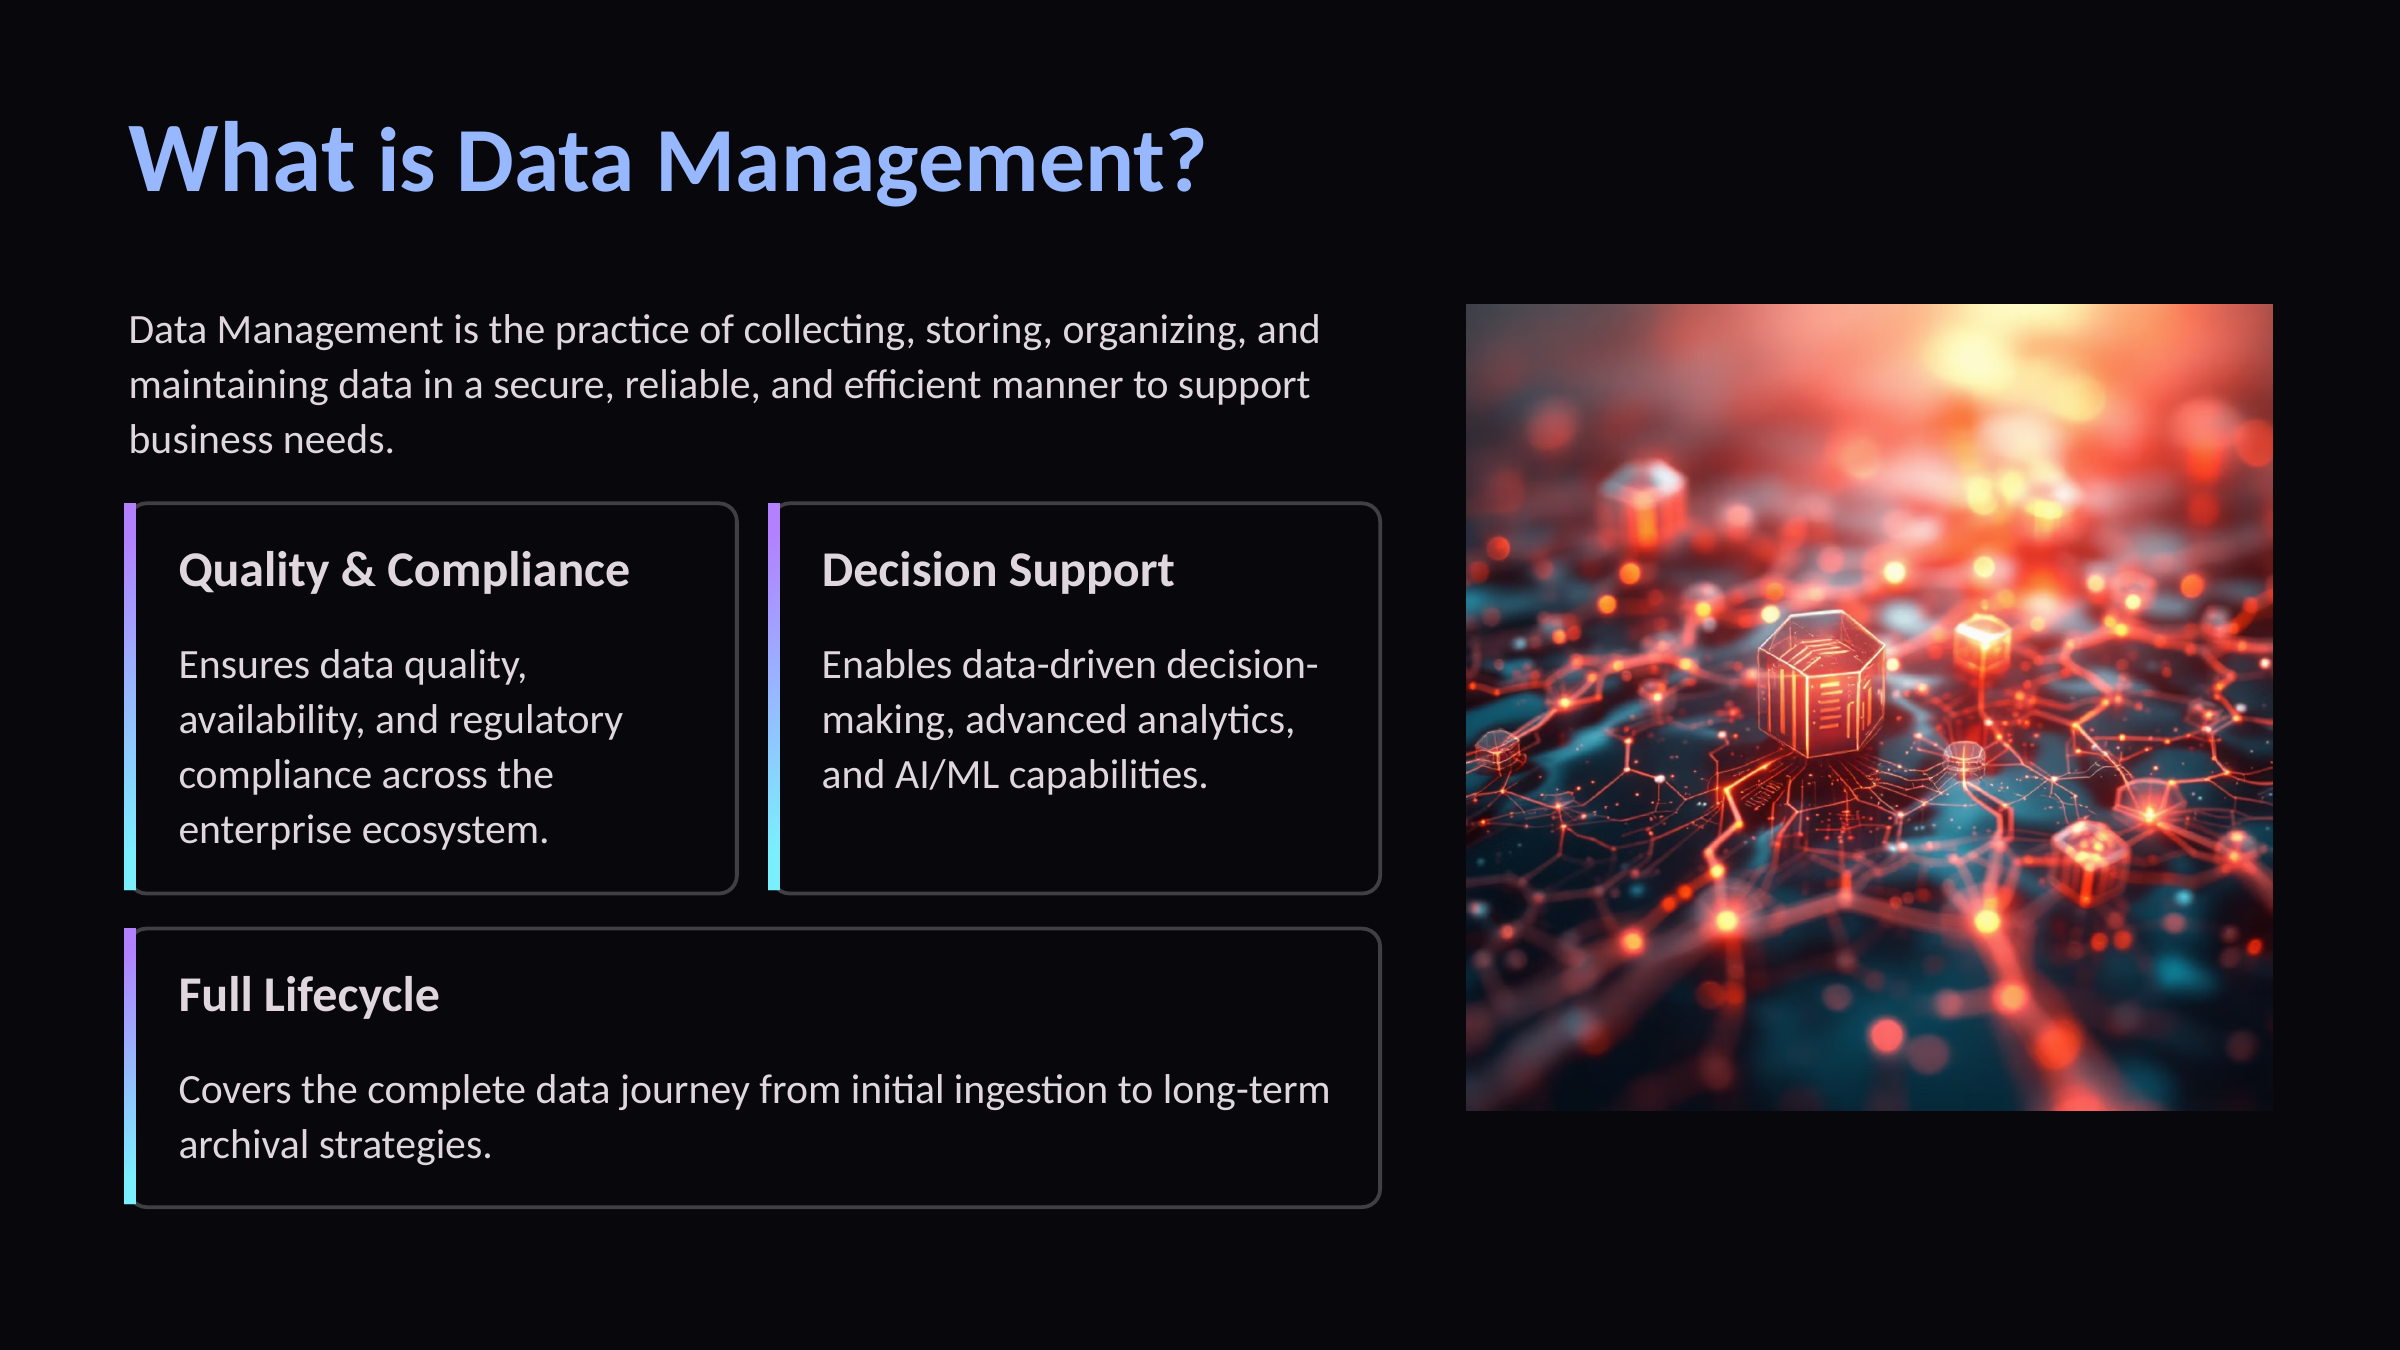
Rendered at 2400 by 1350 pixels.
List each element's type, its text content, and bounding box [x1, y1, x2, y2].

text_box What is Data Management? [128, 103, 1339, 213]
picture [768, 503, 784, 894]
text_box Quality & Compliance [178, 542, 660, 597]
text_box Enables data-driven decision-making, advanced analytics, and AI/ML capabilities. [821, 631, 1342, 800]
text_box [140, 928, 1381, 1208]
text_box Ensures data quality, availability, and regulatory compliance across the enterprise ecosystem. [178, 631, 699, 855]
text_box [784, 503, 1381, 894]
picture [124, 503, 140, 894]
text_box Decision Support [821, 542, 1259, 597]
text_box Full Lifecycle [178, 967, 616, 1022]
text_box Covers the complete data journey from initial ingestion to long-term archival strategies. [178, 1056, 1342, 1169]
picture [1466, 304, 2273, 1111]
text_box [140, 503, 737, 894]
picture [124, 928, 140, 1208]
text_box Data Management is the practice of collecting, storing, organizing, and maintaining data in a secure, reliable, and efficient manner to support business needs. [128, 296, 1381, 464]
